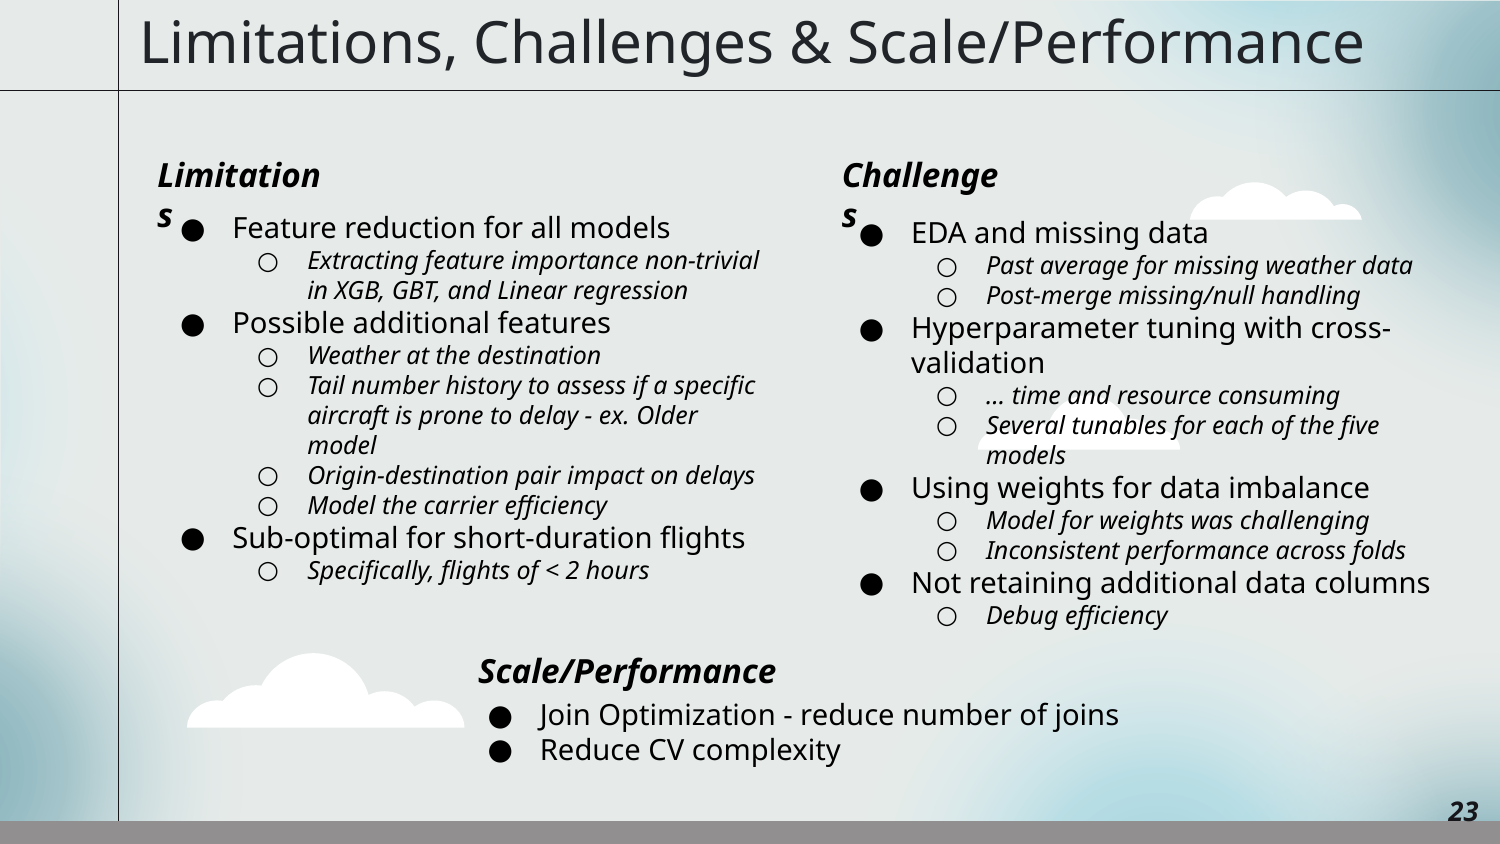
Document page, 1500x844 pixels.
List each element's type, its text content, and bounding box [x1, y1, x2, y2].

text_box Feature reduction for all models Extracting feature importance non-trivial in XGB, GBT, and Linear regression Possible additional features Weather at the destination Tail number history to assess if a specific aircraft is prone to delay - ex. Older model Origin-destination pair impact on delays Model the carrier efficiency Sub-optimal for short-duration flights Specifically, flights of < 2 hours [142, 194, 781, 600]
text_box Limitations [142, 139, 342, 250]
title Limitations, Challenges & Scale/Performance [124, 0, 1491, 90]
text_box Scale/Performance [463, 635, 866, 706]
text_box Challenges [826, 139, 1026, 250]
slide_number ‹#› [1403, 779, 1494, 844]
text_box EDA and missing data Past average for missing weather data Post-merge missing/null handling Hyperparameter tuning with cross-validation … time and resource consuming Several tunables for each of the five models Using weights for data imbalance Model for weights was challenging Inconsistent performance across folds Not retaining additional data columns Debug efficiency [821, 199, 1468, 644]
text_box Join Optimization - reduce number of joins Reduce CV complexity [449, 681, 1255, 782]
